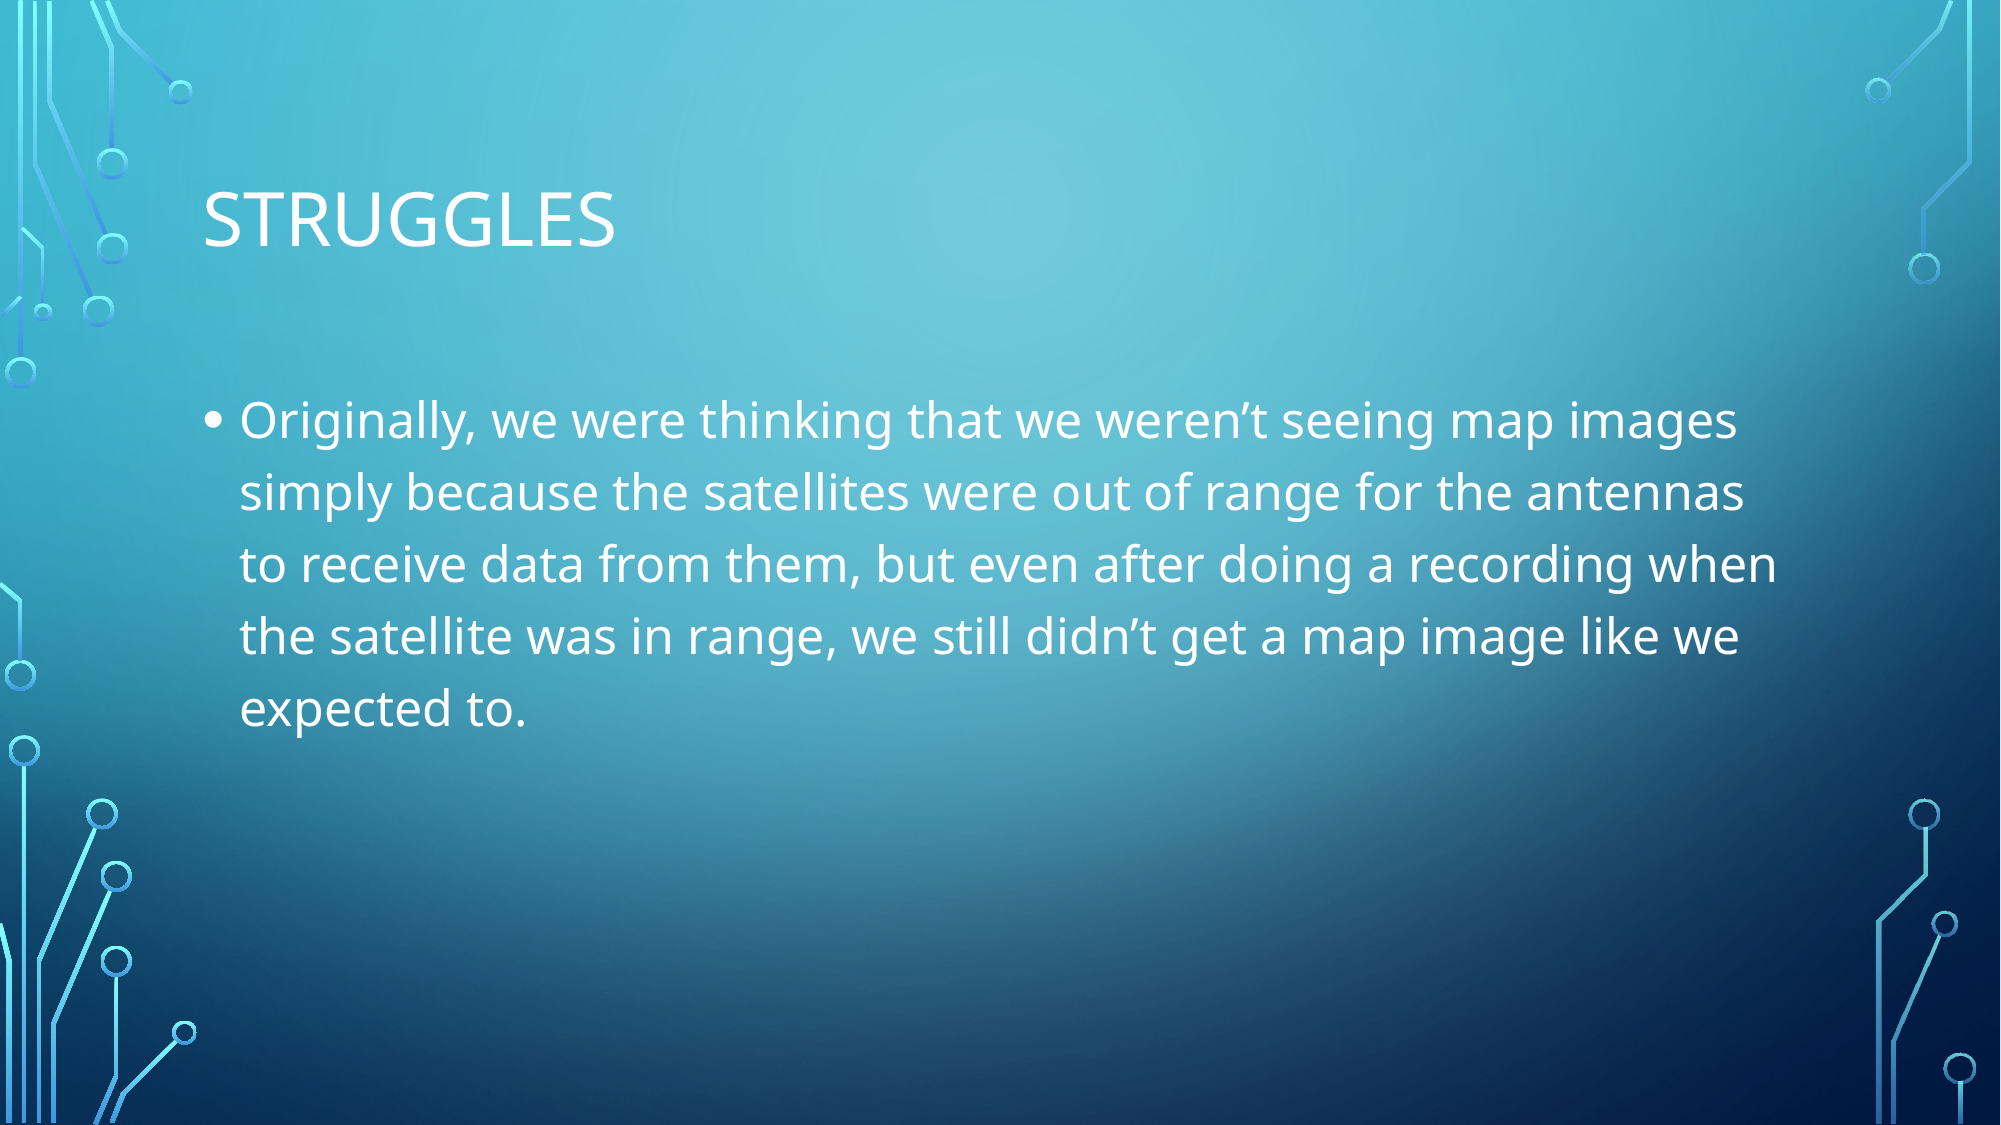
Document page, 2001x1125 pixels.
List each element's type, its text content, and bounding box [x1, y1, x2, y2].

title Struggles [187, 101, 1813, 344]
list Originally, we were thinking that we weren’t seeing map images simply because the satellites were out of range for the antennas to receive data from them, but even after doing a recording when the satellite was in range, we still didn’t get a map image like we expected to. [187, 369, 1813, 950]
